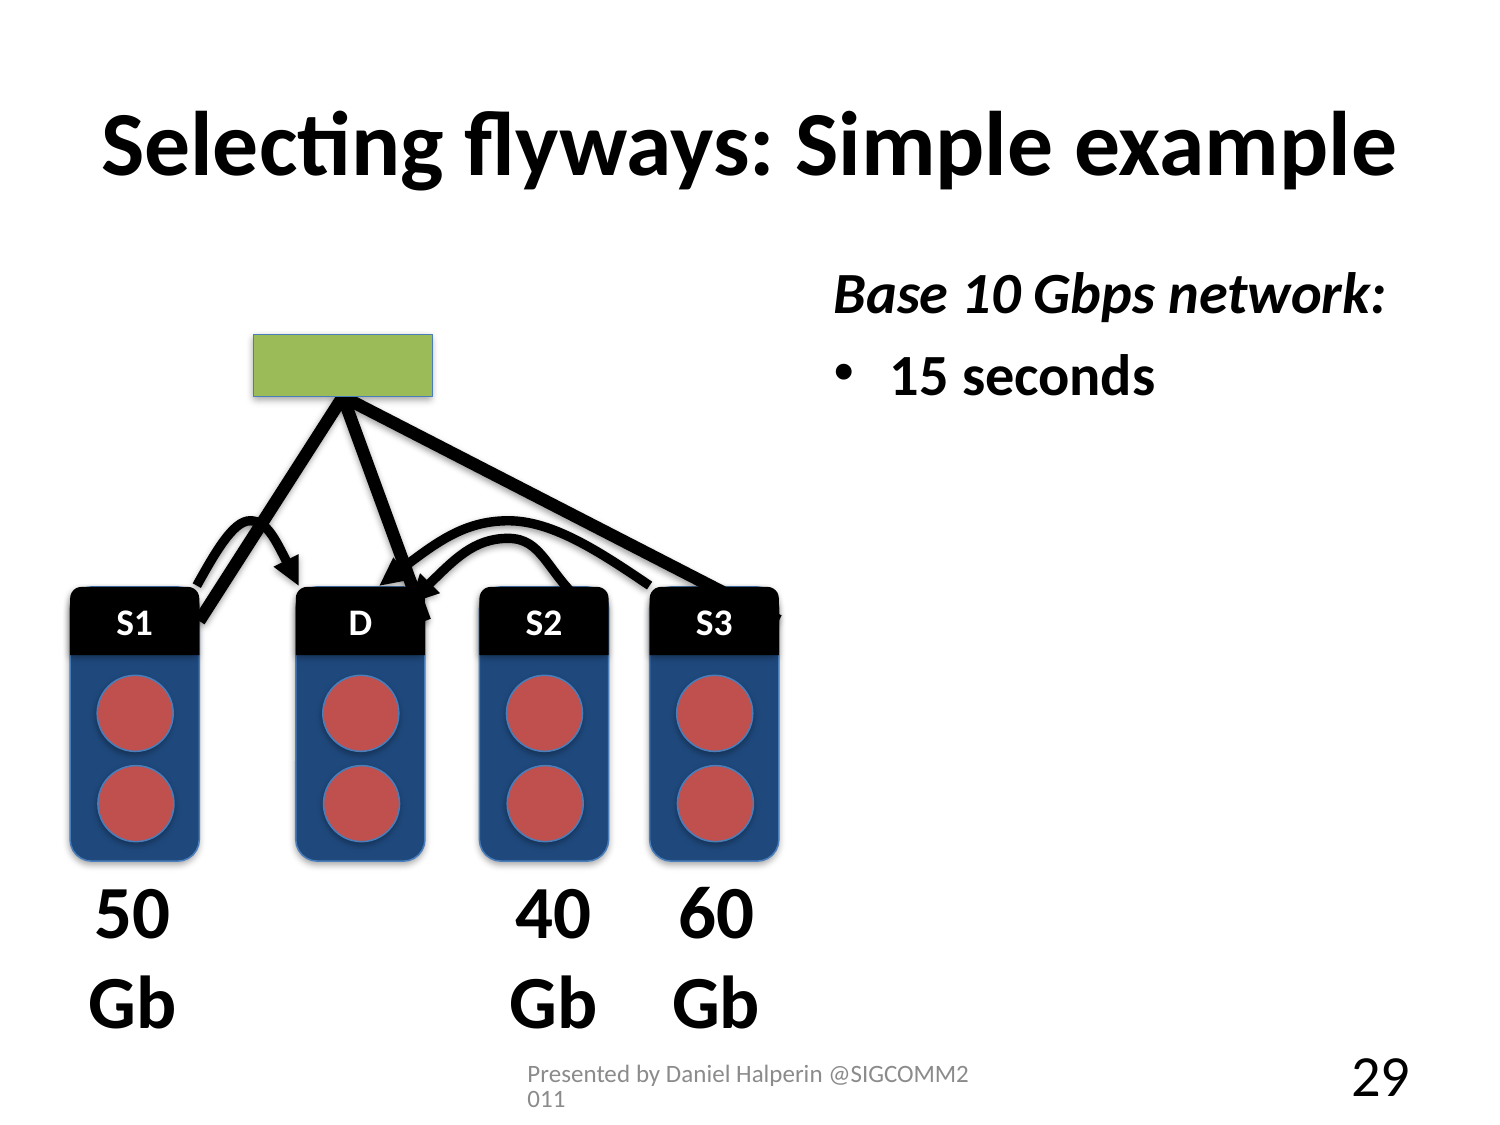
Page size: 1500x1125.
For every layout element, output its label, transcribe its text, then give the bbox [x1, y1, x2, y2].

text_box [253, 334, 433, 395]
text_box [134, 396, 340, 588]
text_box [69, 586, 200, 862]
text_box 50 Gb [51, 856, 214, 1051]
text_box 60 Gb [635, 856, 798, 1042]
footer Presented by Daniel Halperin @SIGCOMM2011 [512, 1042, 988, 1103]
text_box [479, 586, 609, 862]
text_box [295, 595, 426, 862]
text_box [430, 595, 474, 604]
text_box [649, 586, 780, 862]
text_box 40 Gb [472, 856, 635, 1051]
title Selecting flyways: Simple example [75, 45, 1425, 233]
slide_number 29 [1074, 1042, 1425, 1103]
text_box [342, 396, 715, 588]
list Base 10 Gbps network: 15 seconds [818, 247, 1463, 991]
